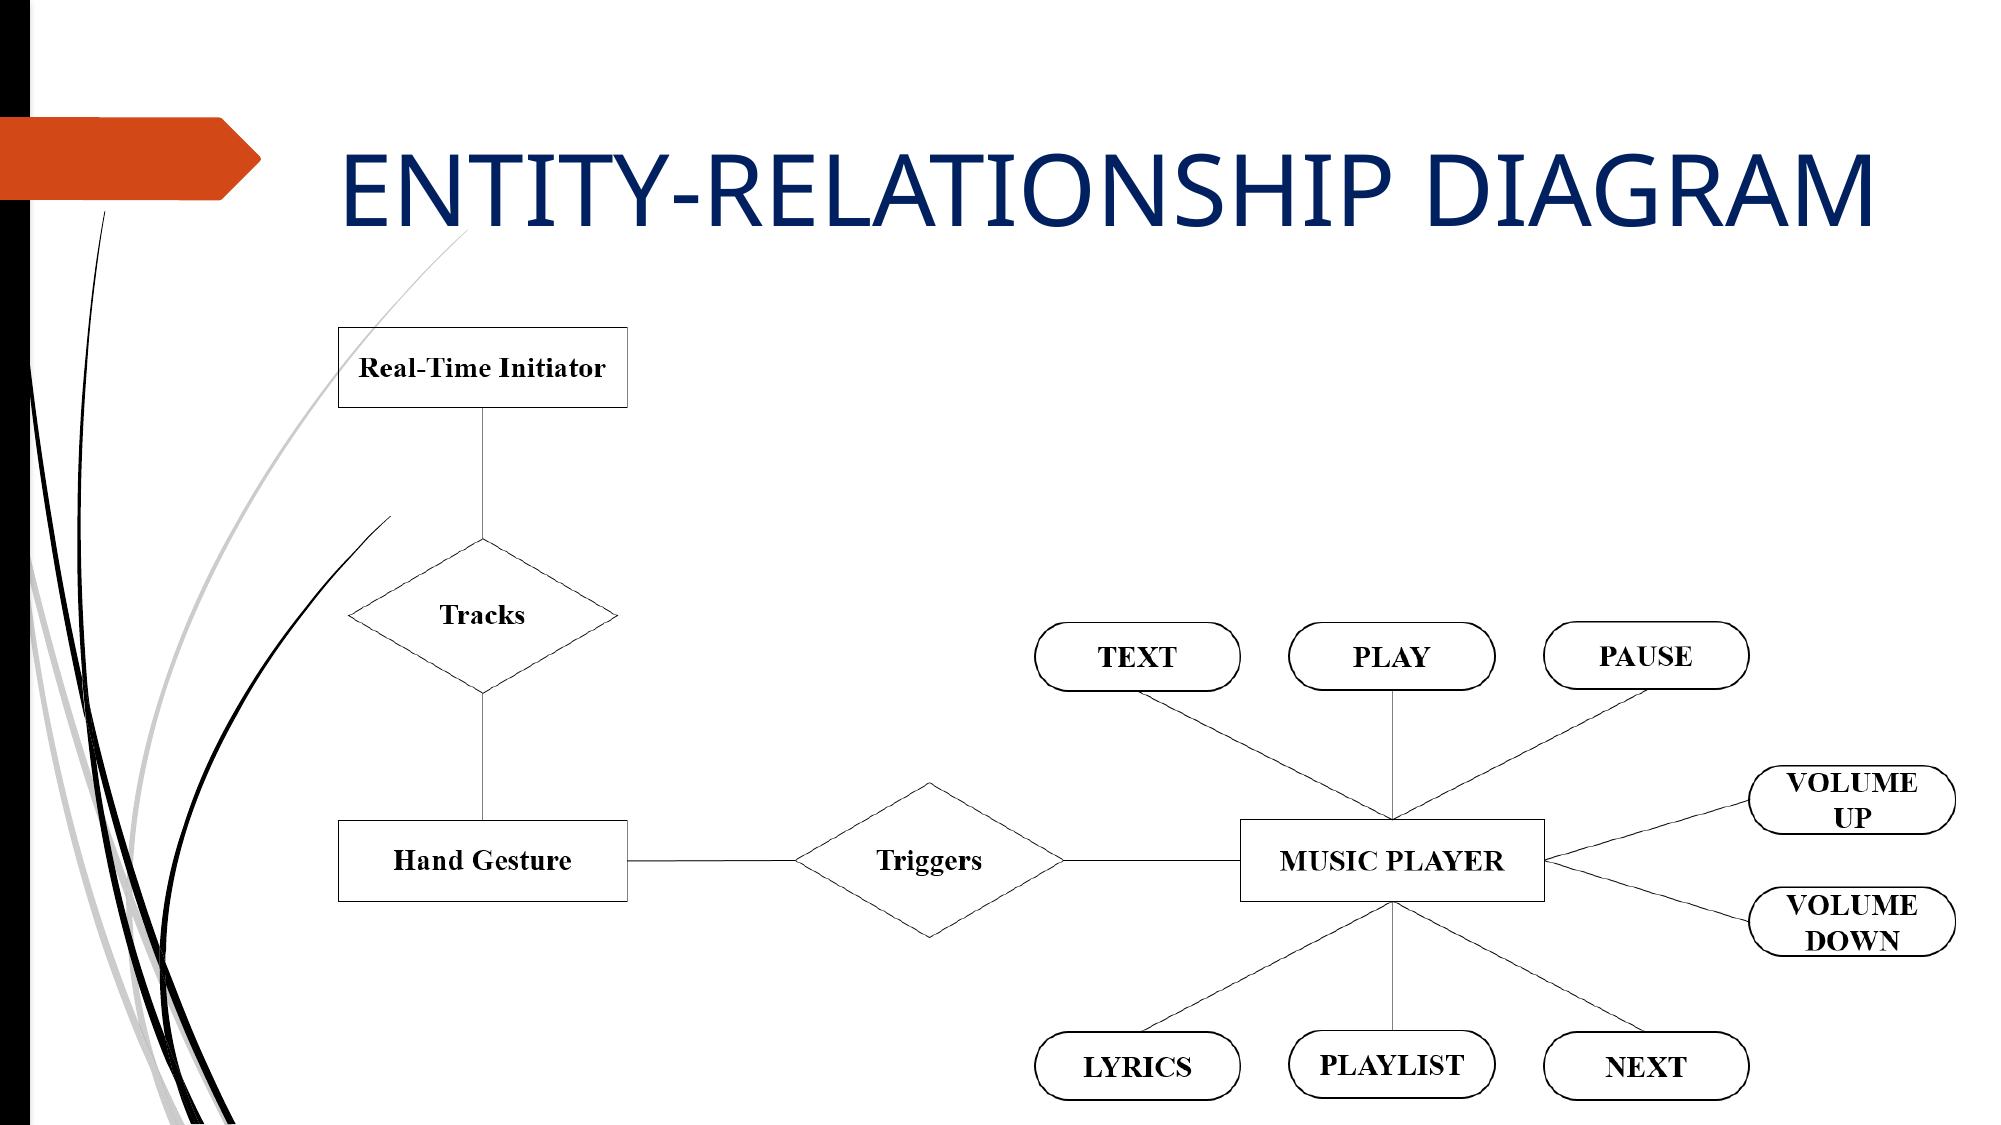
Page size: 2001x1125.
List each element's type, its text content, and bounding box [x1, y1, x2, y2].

title ENTITY-RELATIONSHIP DIAGRAM [301, 118, 1918, 252]
picture [338, 327, 1956, 1103]
